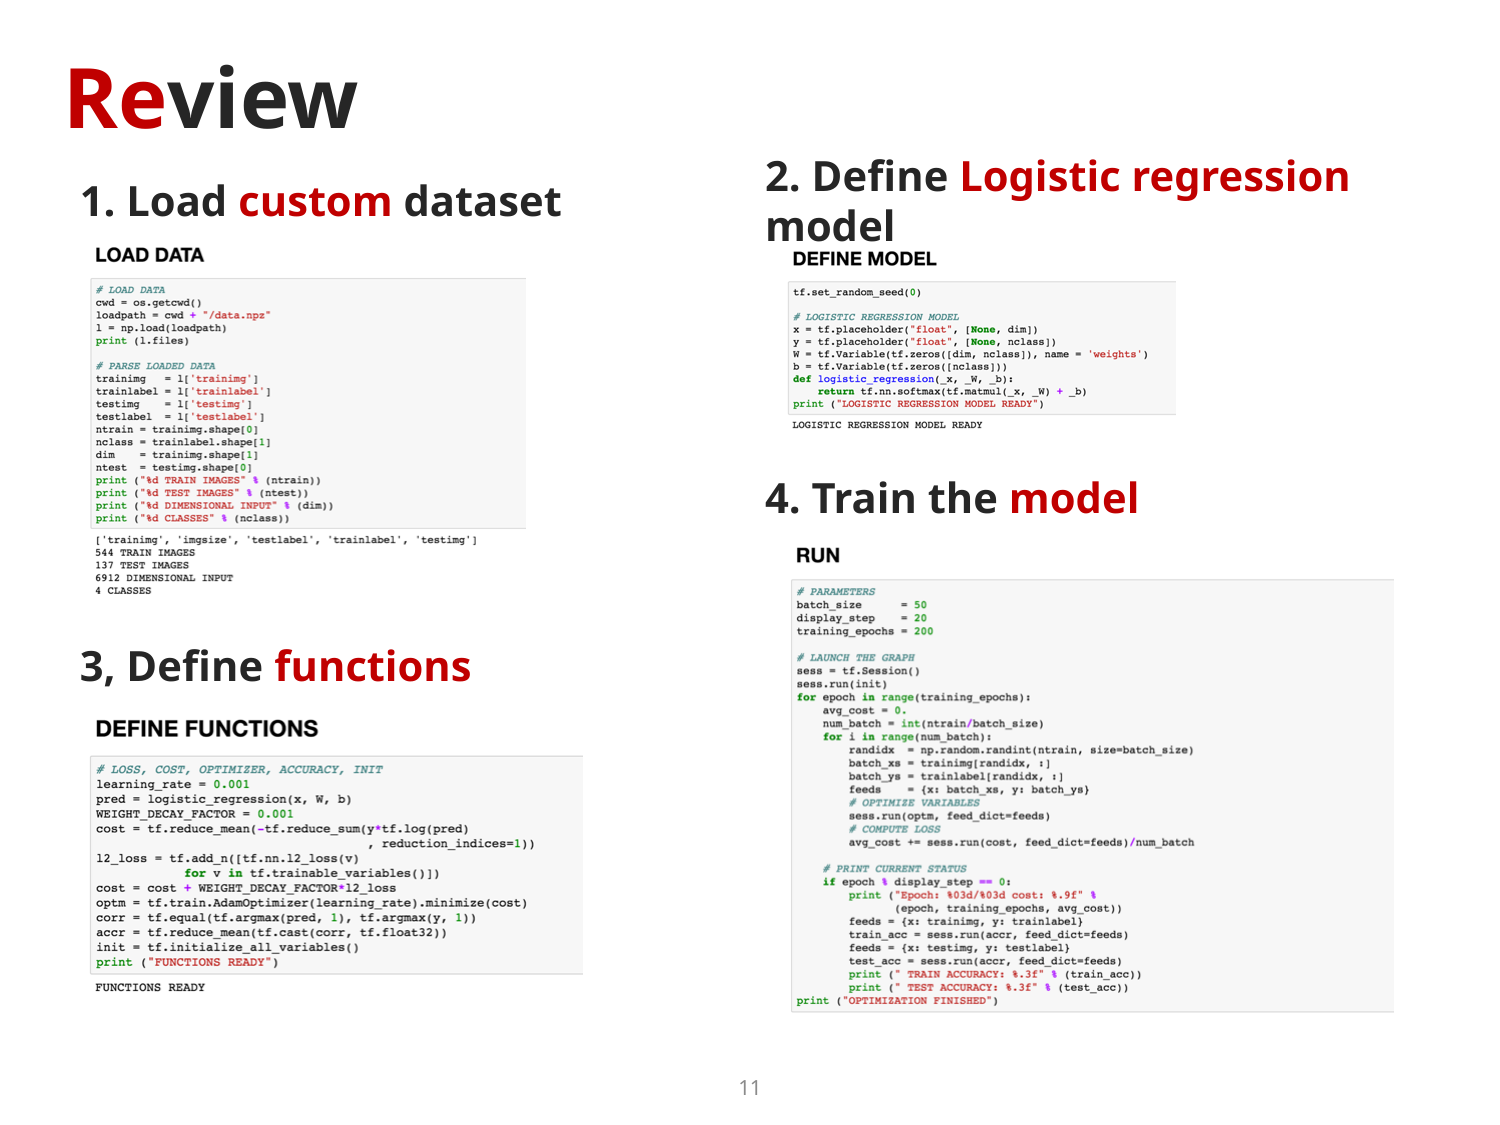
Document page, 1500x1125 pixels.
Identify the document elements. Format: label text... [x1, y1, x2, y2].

picture [786, 538, 1394, 1015]
text_box 1. Load custom dataset [64, 158, 600, 241]
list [88, 239, 526, 601]
slide_number 11 [575, 1058, 925, 1119]
text_box 4. Train the model [750, 456, 1329, 539]
picture [88, 703, 583, 1000]
title Review [48, 41, 1456, 149]
text_box 2. Define Logistic regression model [749, 162, 1500, 238]
text_box 3, Define functions [64, 629, 494, 701]
picture [786, 241, 1176, 429]
